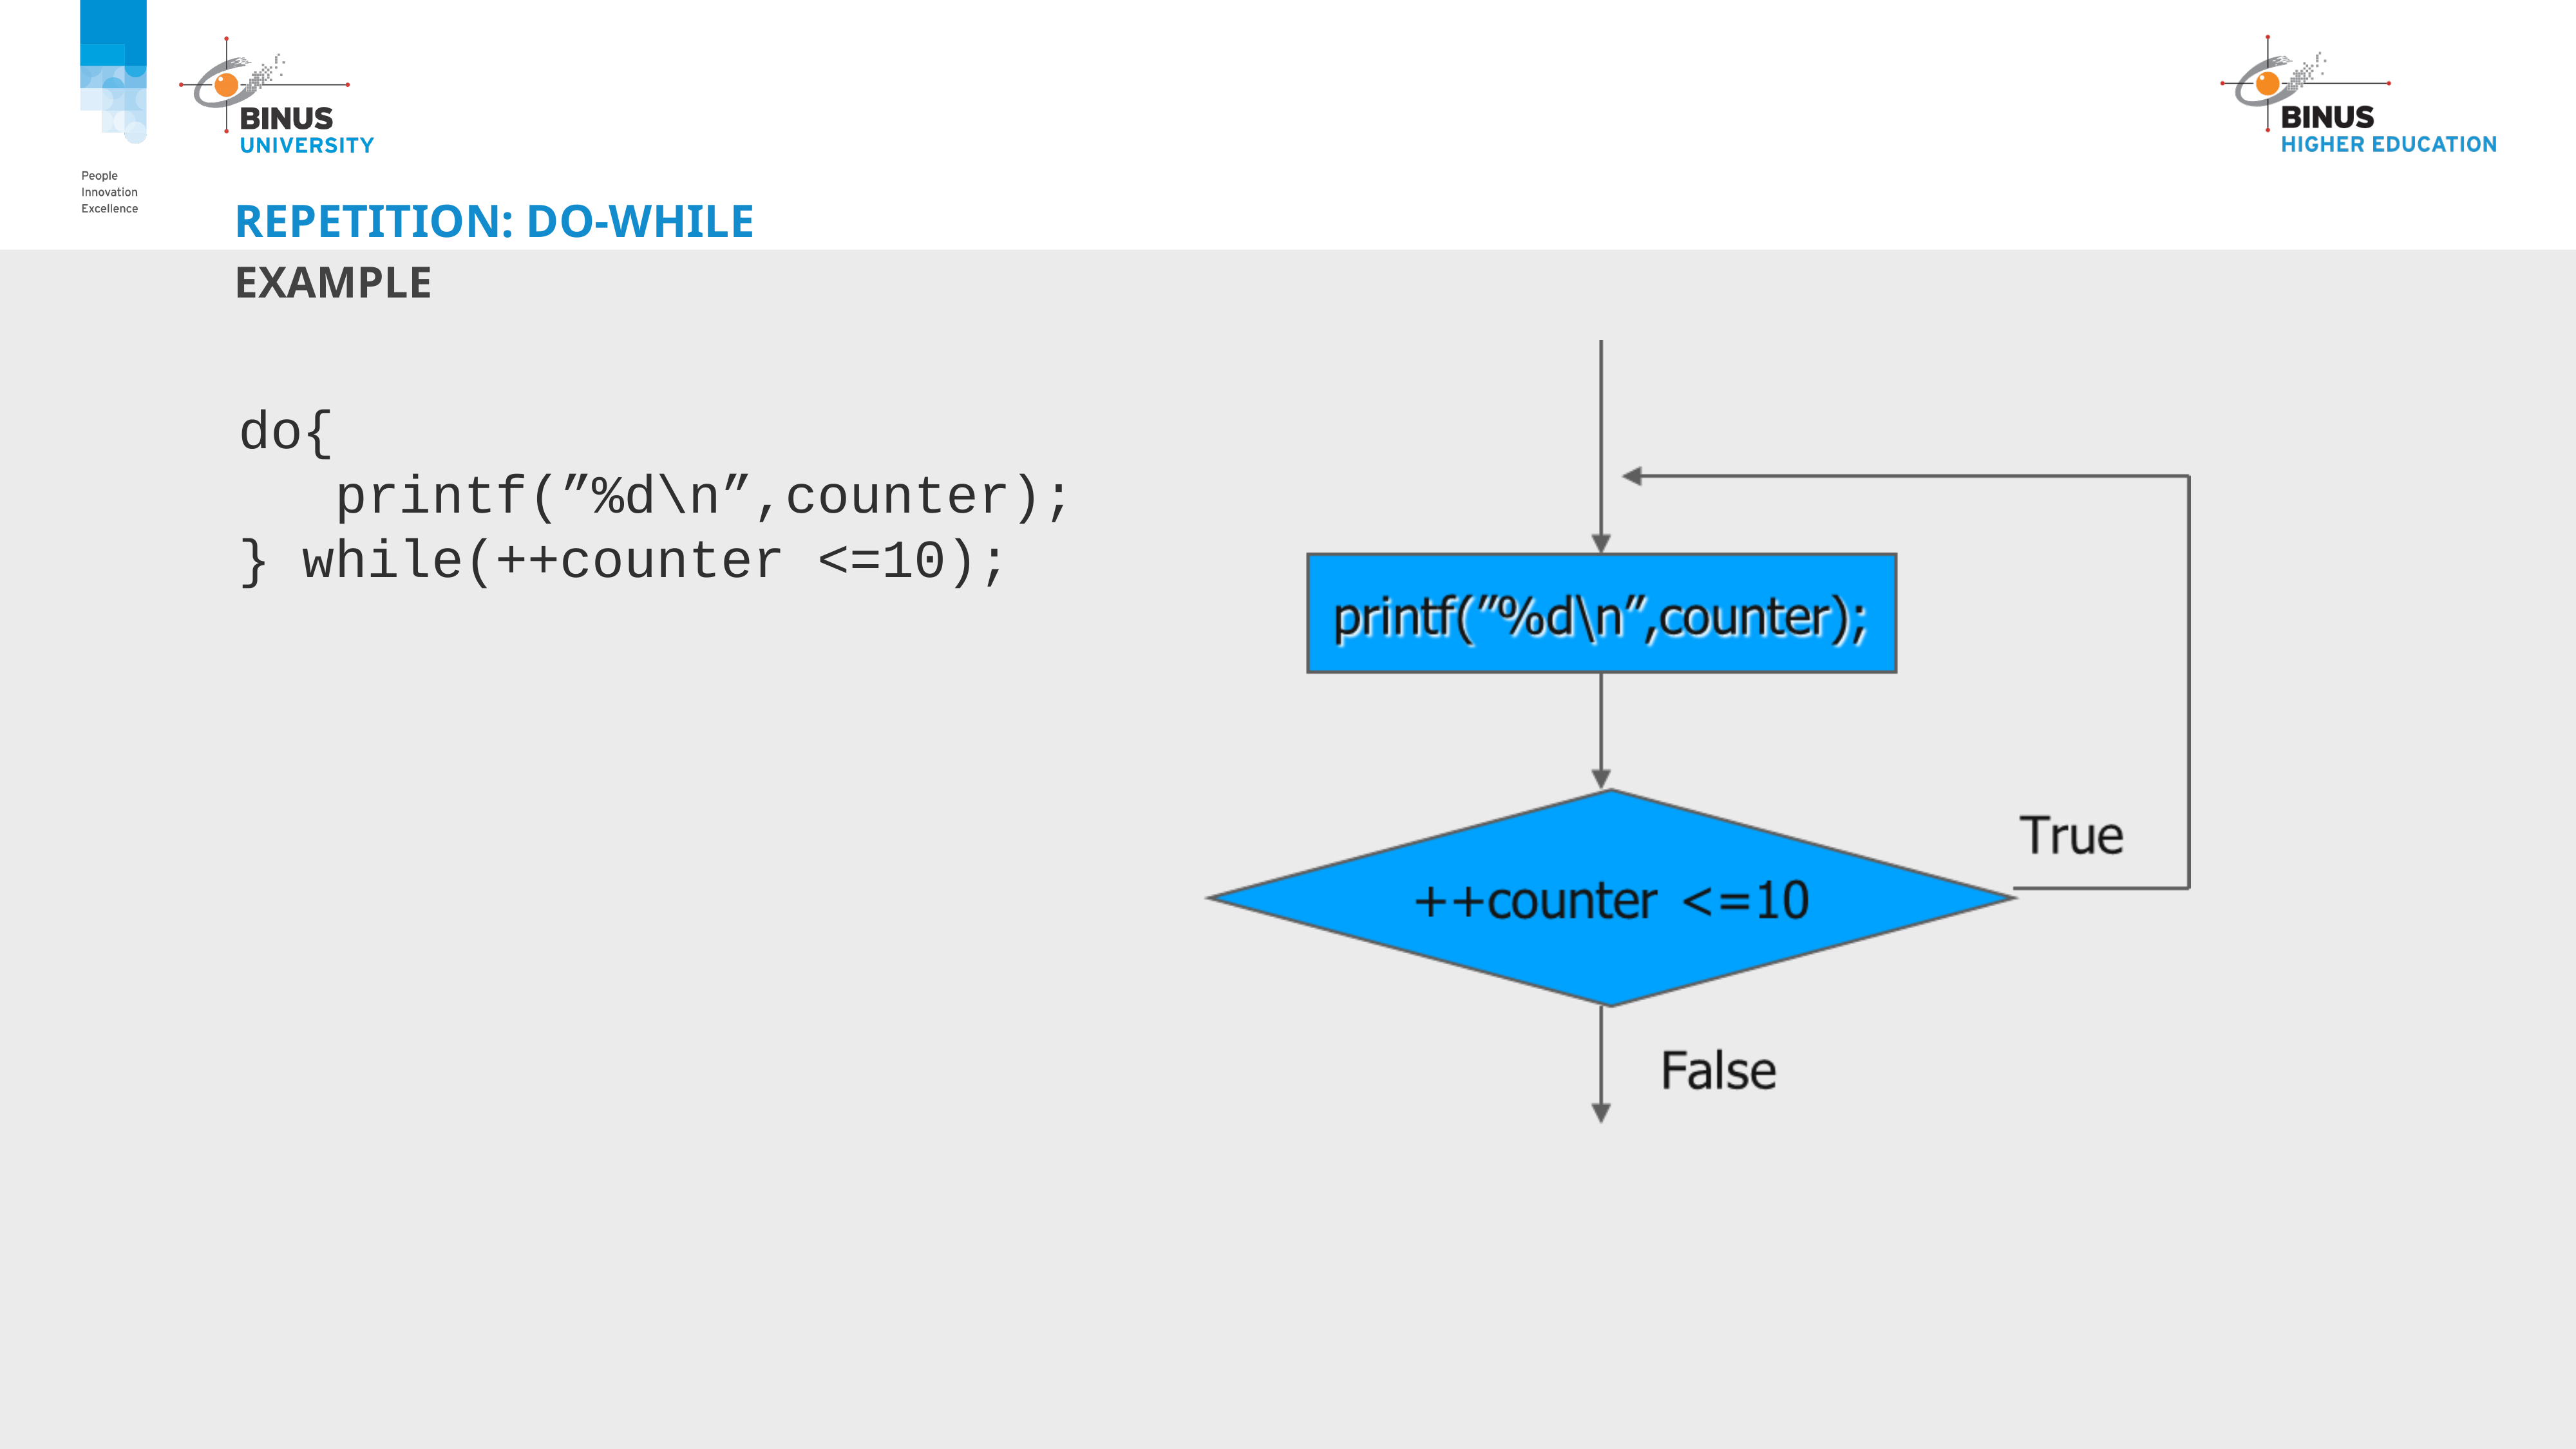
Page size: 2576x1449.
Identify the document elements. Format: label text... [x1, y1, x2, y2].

picture [80, 66, 147, 144]
picture [1204, 340, 2192, 1144]
picture [2199, 0, 2496, 156]
picture [174, 25, 374, 161]
text_box do{ printf(”%d\n”,counter); } while(++counter <=10); [229, 390, 1204, 593]
title repetition: do-while [228, 197, 1784, 252]
list example [228, 255, 1262, 341]
picture [81, 146, 146, 213]
